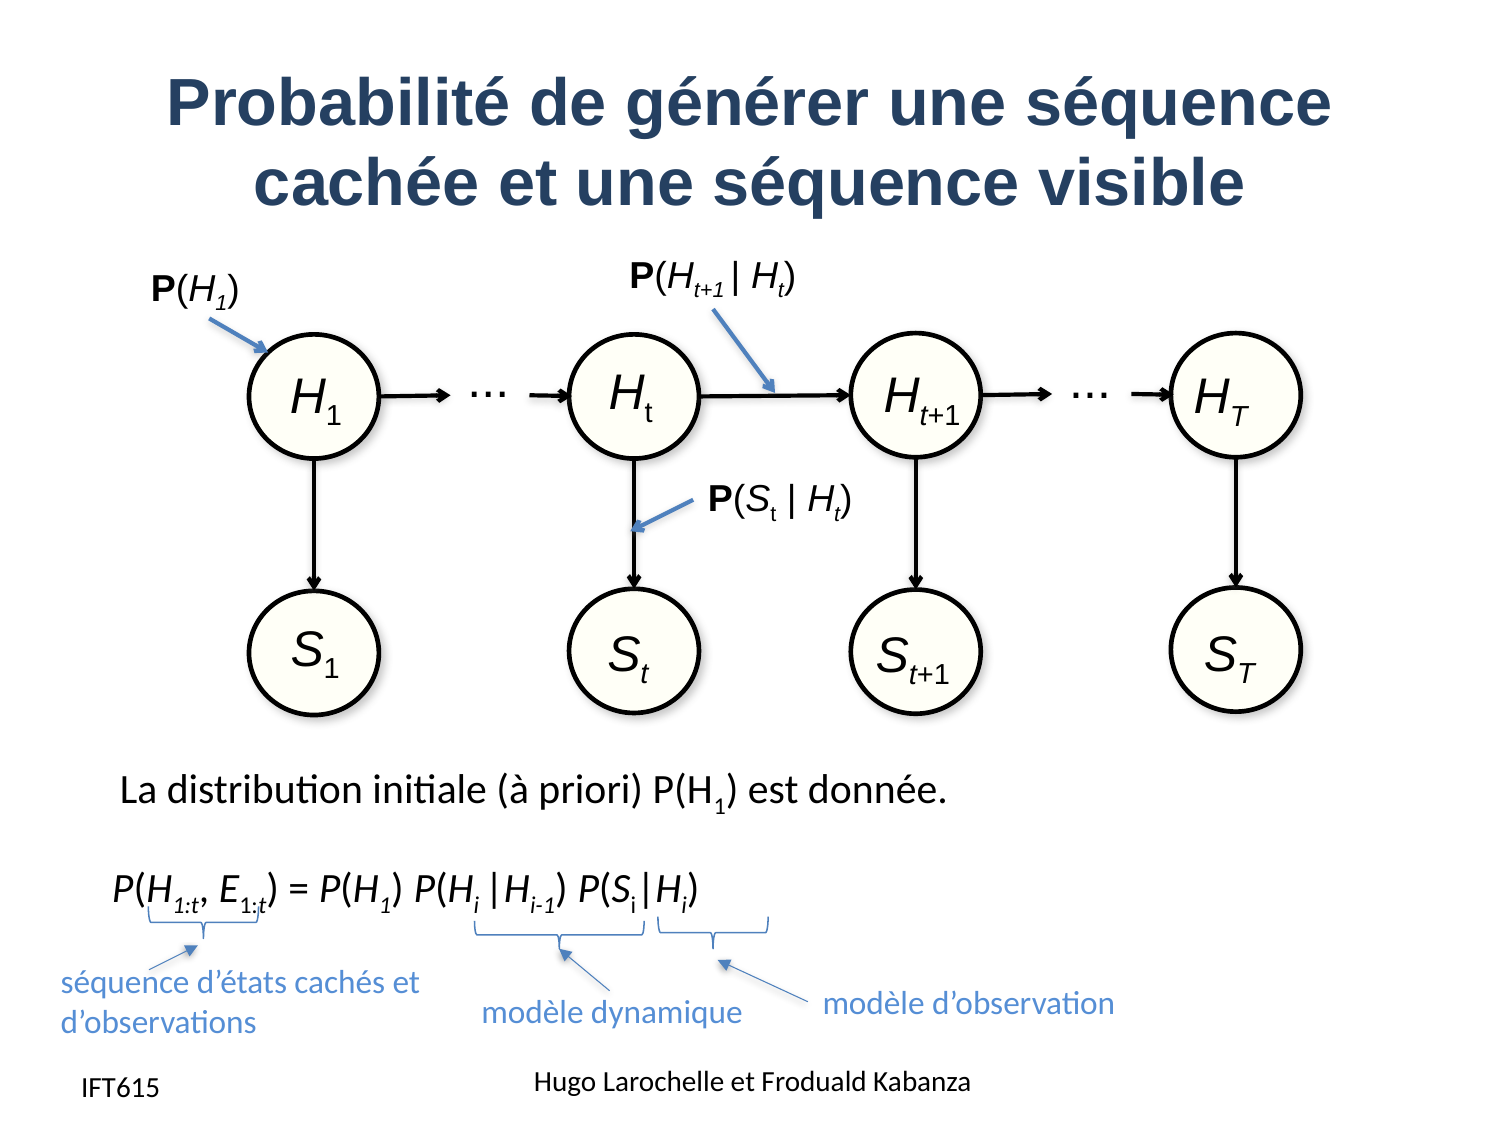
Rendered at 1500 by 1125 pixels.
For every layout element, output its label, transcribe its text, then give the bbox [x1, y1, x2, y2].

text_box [471, 920, 803, 1039]
list La distribution initiale (à priori) P(H1) est donnée. [104, 754, 1224, 837]
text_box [134, 242, 1302, 716]
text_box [657, 916, 1154, 1031]
slide_number IFT615 [66, 1058, 356, 1117]
footer Hugo Larochelle et Froduald Kabanza [515, 1050, 991, 1110]
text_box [45, 906, 466, 1050]
title Probabilité de générer une séquence cachée et une séquence visible [75, 45, 1425, 233]
